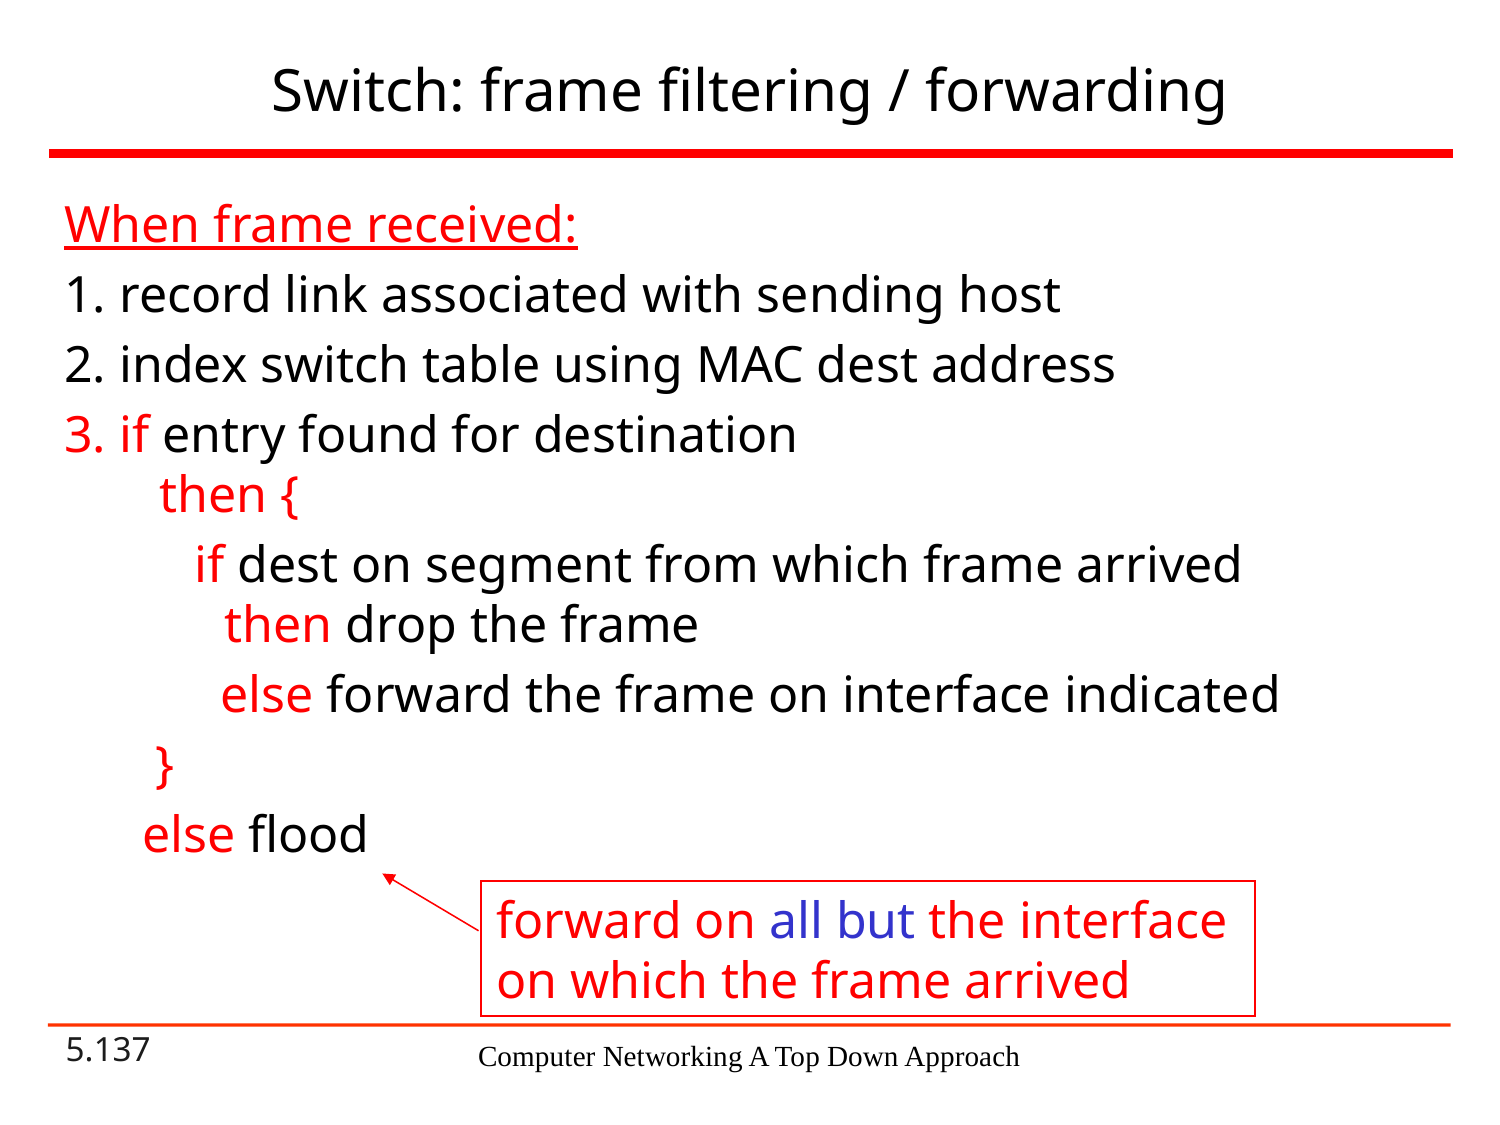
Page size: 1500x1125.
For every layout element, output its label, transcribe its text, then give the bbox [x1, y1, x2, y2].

text_box [382, 873, 479, 931]
list When frame received: 1. record link associated with sending host 2. index switch table using MAC dest address 3. if entry found for destination then { if dest on segment from which frame arrived then drop the frame else forward the frame on interface indicated } else flood [48, 184, 1393, 876]
text_box forward on all but the interface on which the frame arrived [481, 880, 1256, 1016]
title Switch: frame filtering / forwarding [49, 35, 1451, 141]
